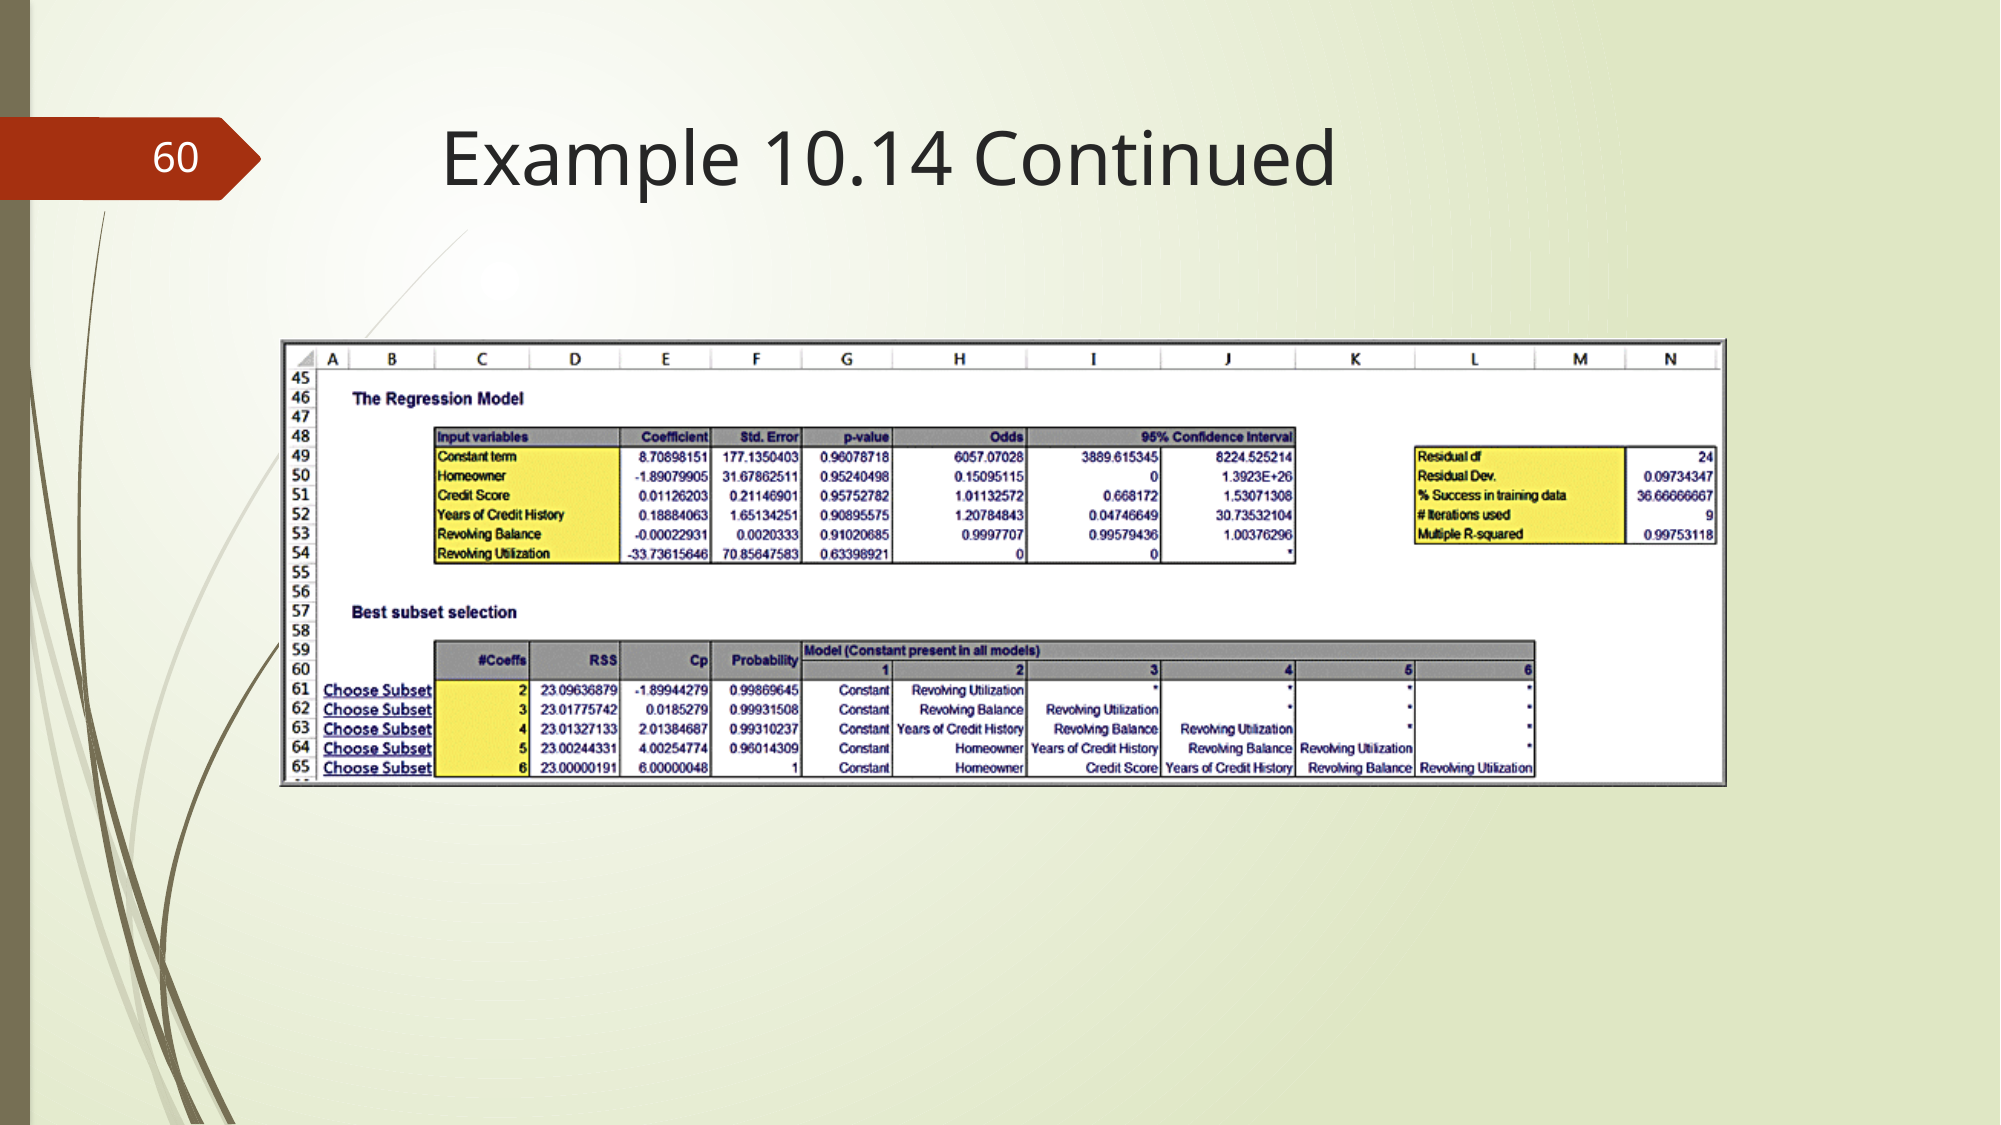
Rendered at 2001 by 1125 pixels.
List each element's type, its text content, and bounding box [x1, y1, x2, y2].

slide_number 60 [87, 129, 216, 190]
list Results [424, 350, 1888, 970]
title Example 10.14 Continued [425, 102, 1888, 313]
picture [279, 337, 1727, 787]
